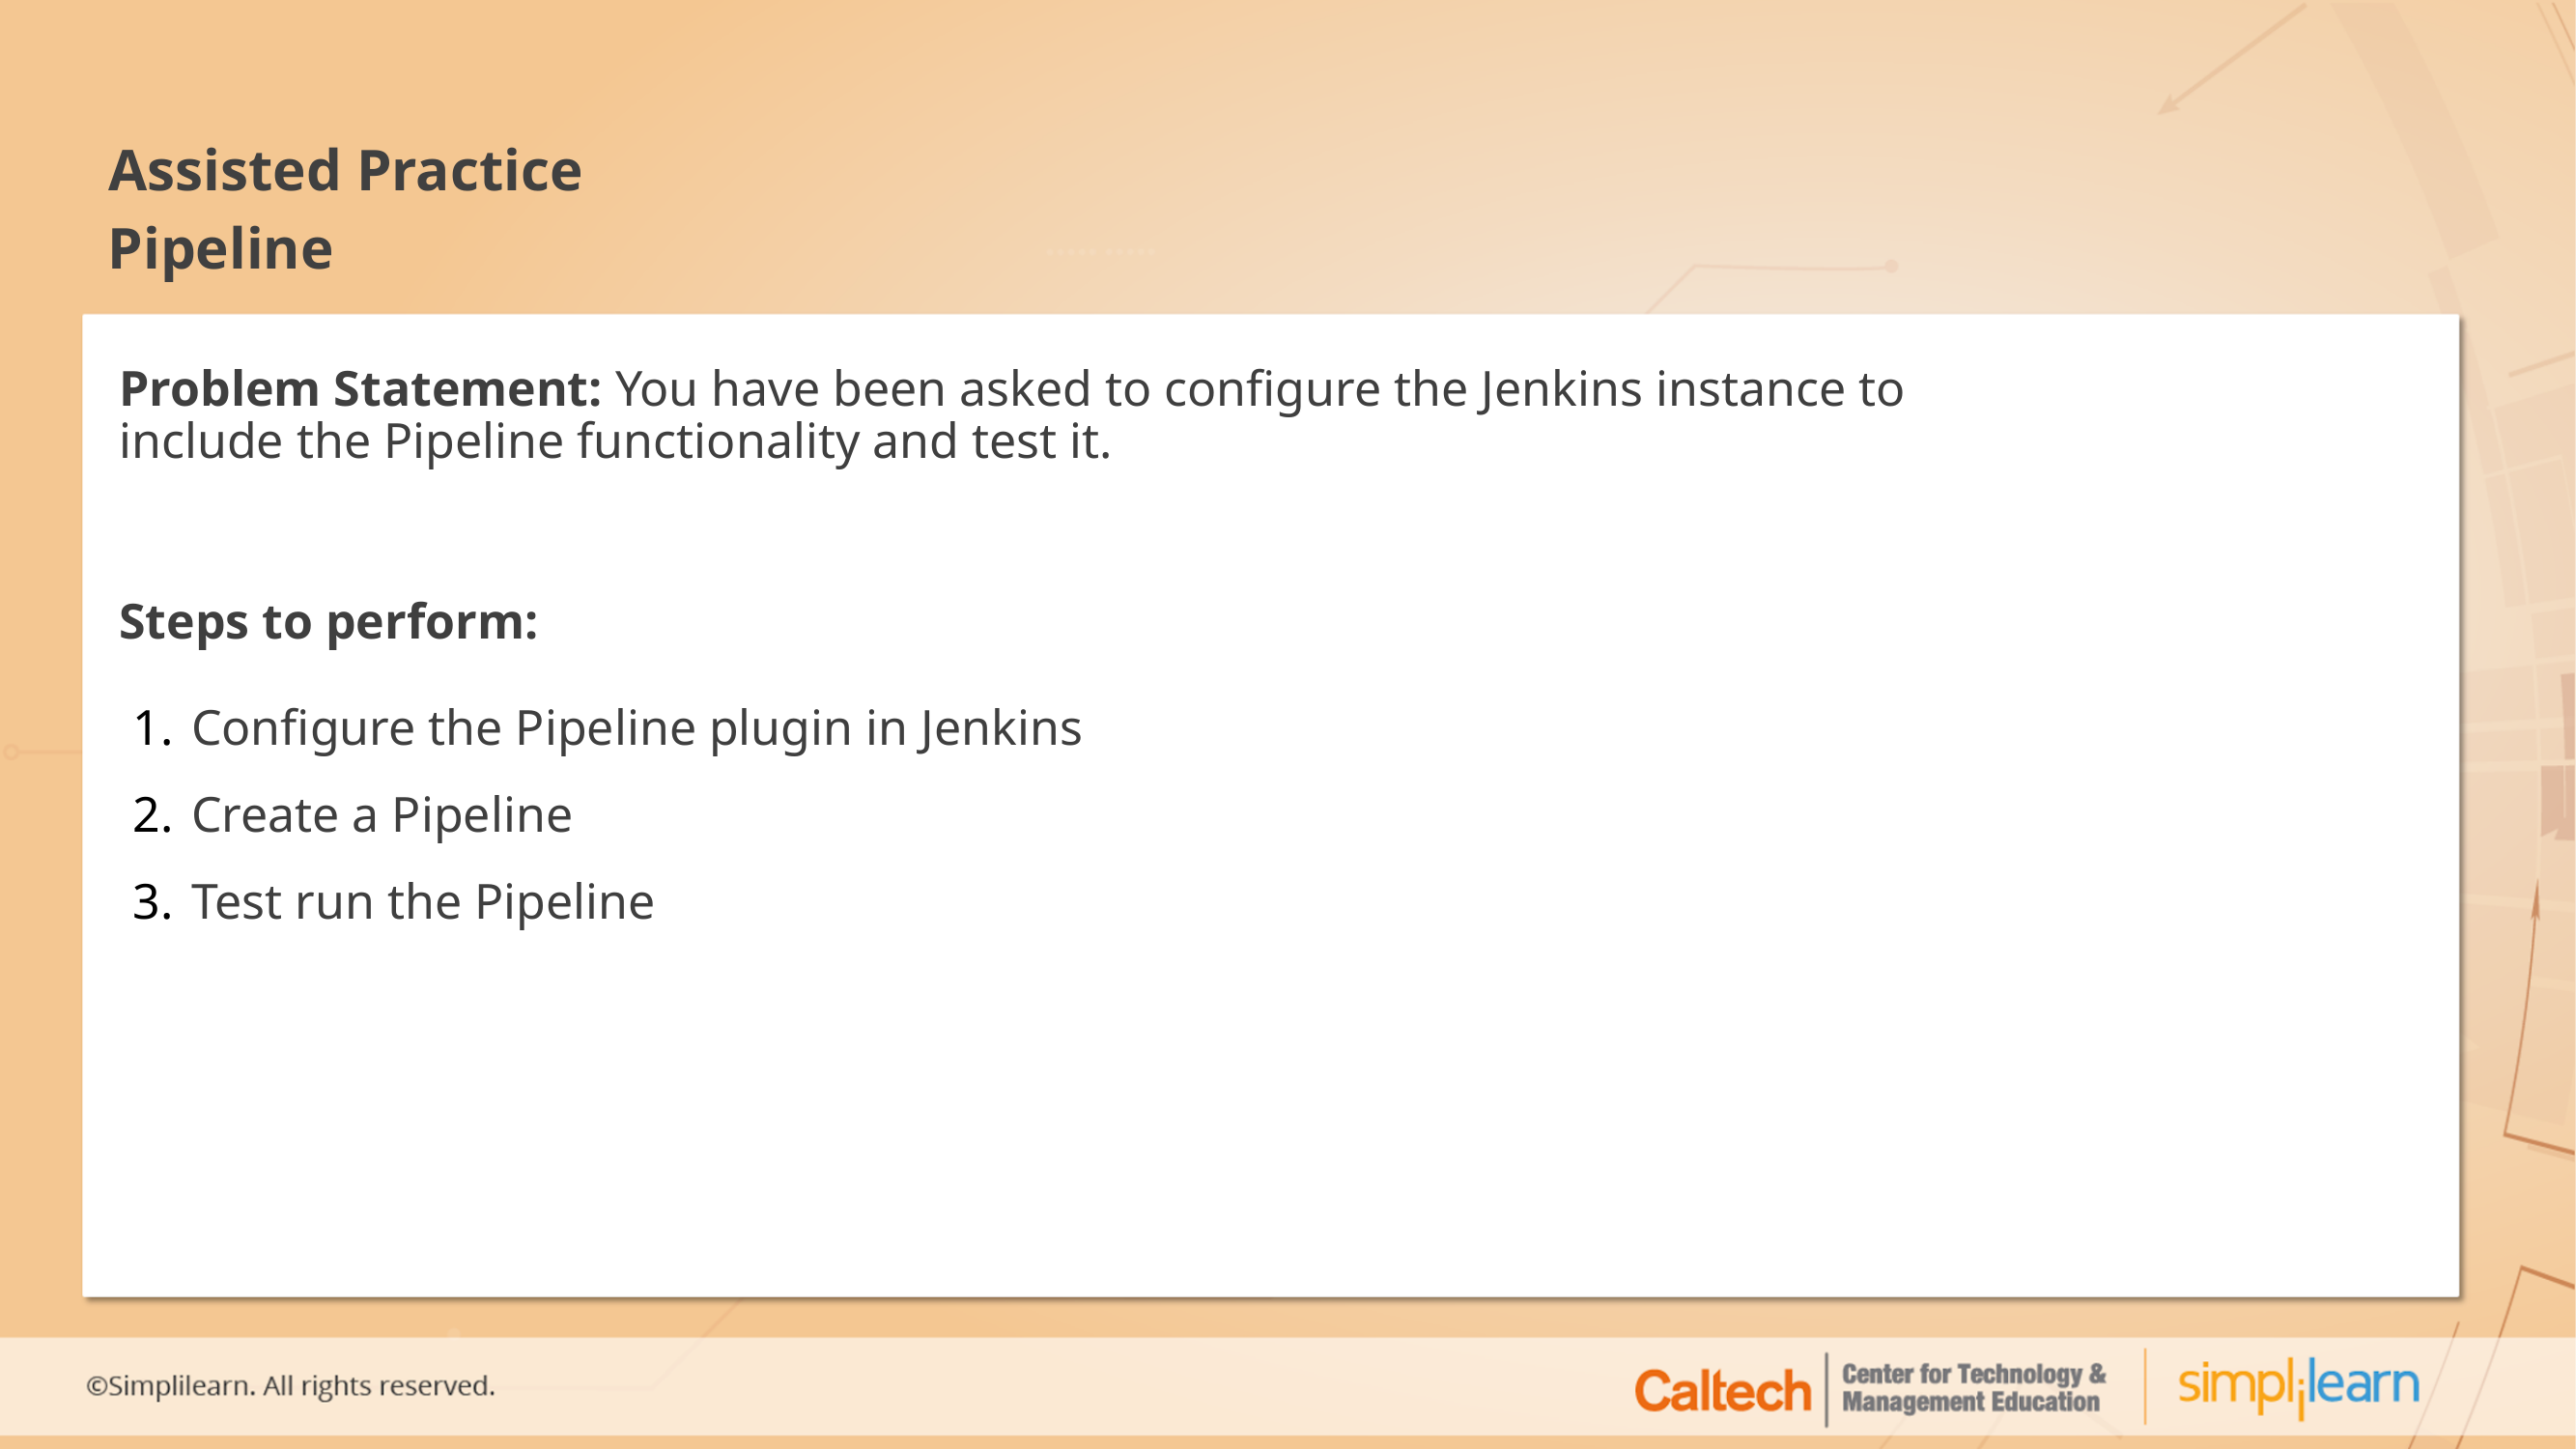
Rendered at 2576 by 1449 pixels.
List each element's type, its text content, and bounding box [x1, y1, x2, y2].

title Pipeline [93, 198, 1784, 304]
picture [0, 0, 2576, 1449]
list Problem Statement: You have been asked to configure the Jenkins instance to include the Pipeline functionality and test it. Steps to perform: Configure the Pipeline plugin in Jenkins Create a Pipeline Test run the Pipeline [104, 364, 2078, 971]
